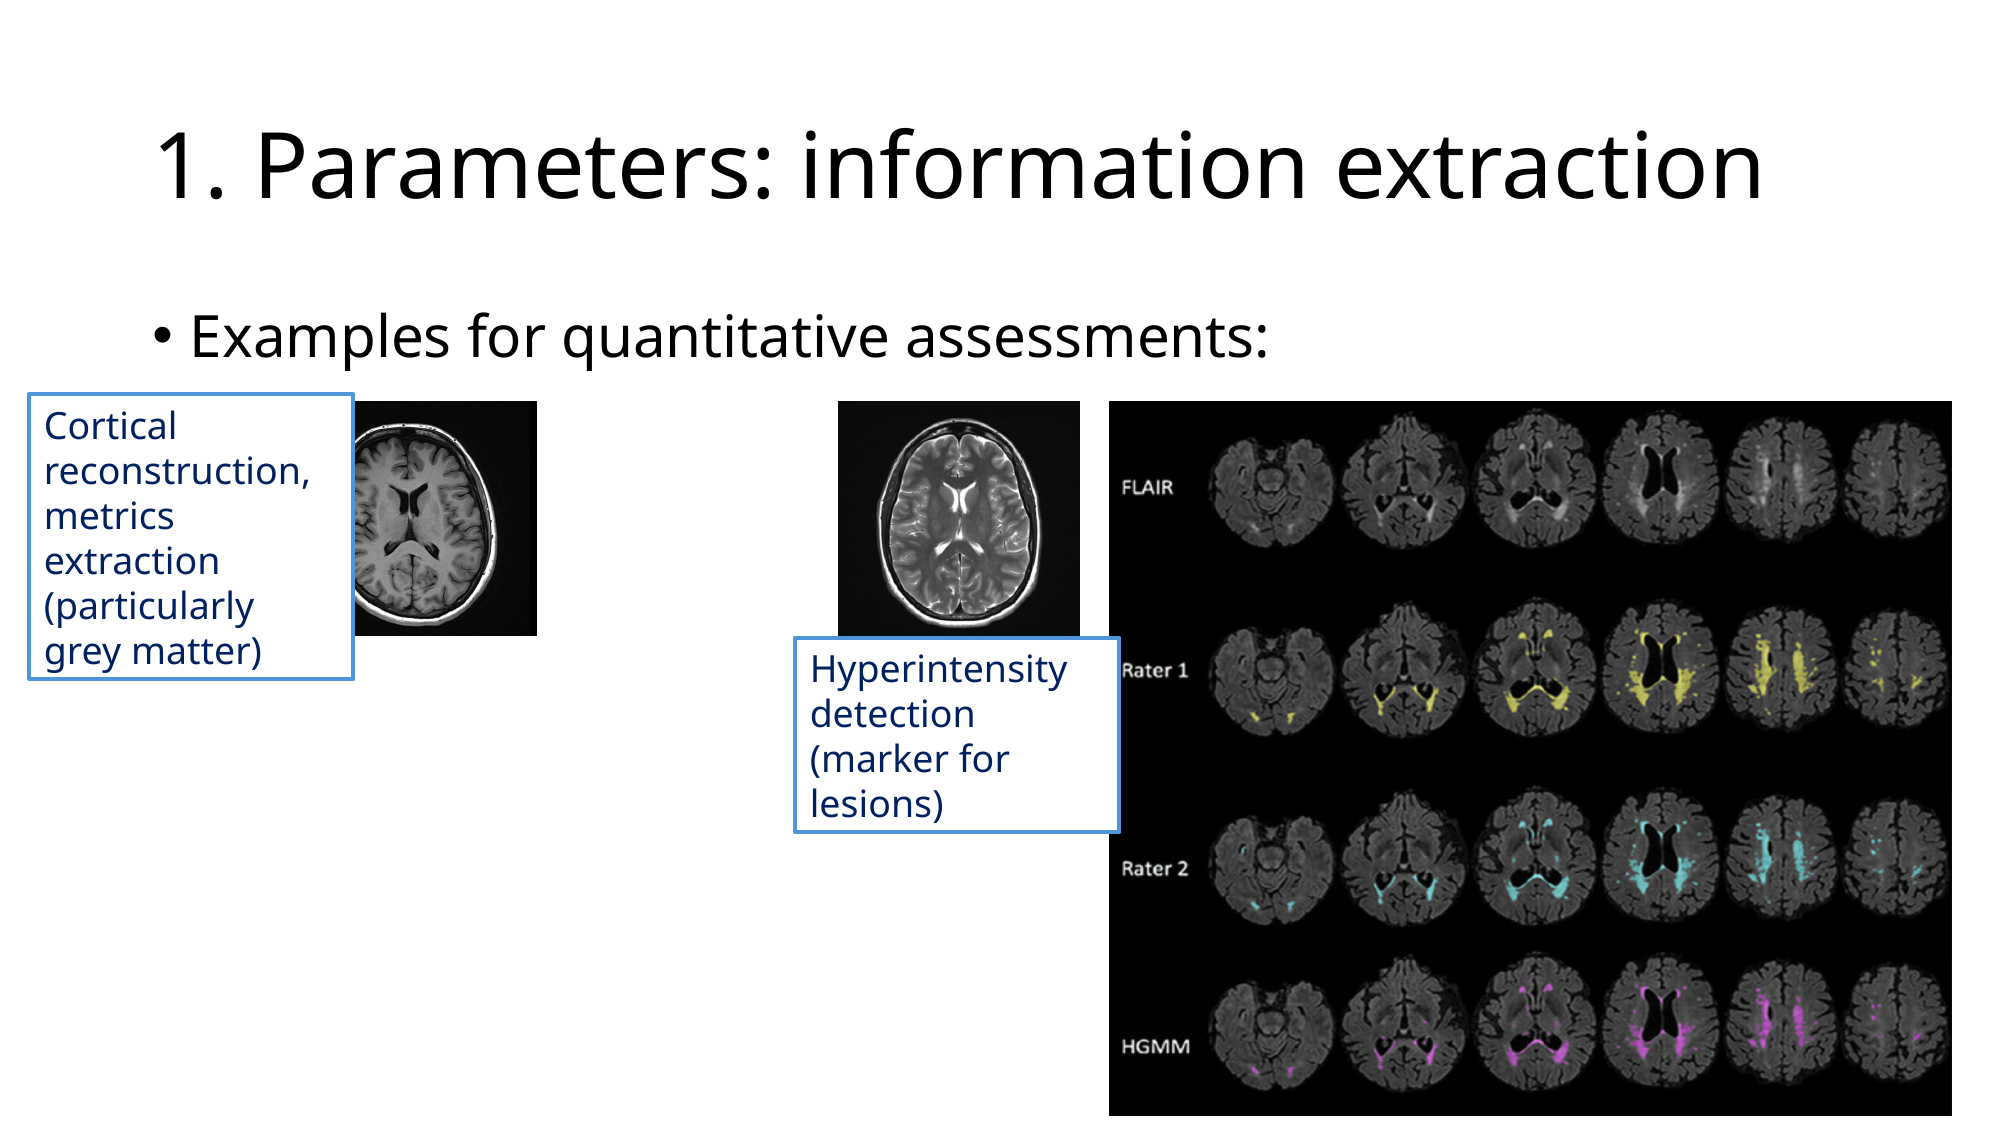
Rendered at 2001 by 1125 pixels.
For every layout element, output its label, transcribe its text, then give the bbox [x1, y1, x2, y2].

text_box Cortical reconstruction, metrics extraction (particularly grey matter) [29, 394, 354, 680]
picture [1109, 400, 1952, 1116]
picture [280, 400, 537, 637]
title 1. Parameters: information extraction [137, 59, 1863, 278]
text_box Hyperintensity detection (marker for lesions) [795, 637, 1109, 833]
picture [838, 400, 1080, 643]
list Examples for quantitative assessments: [137, 299, 1863, 1014]
